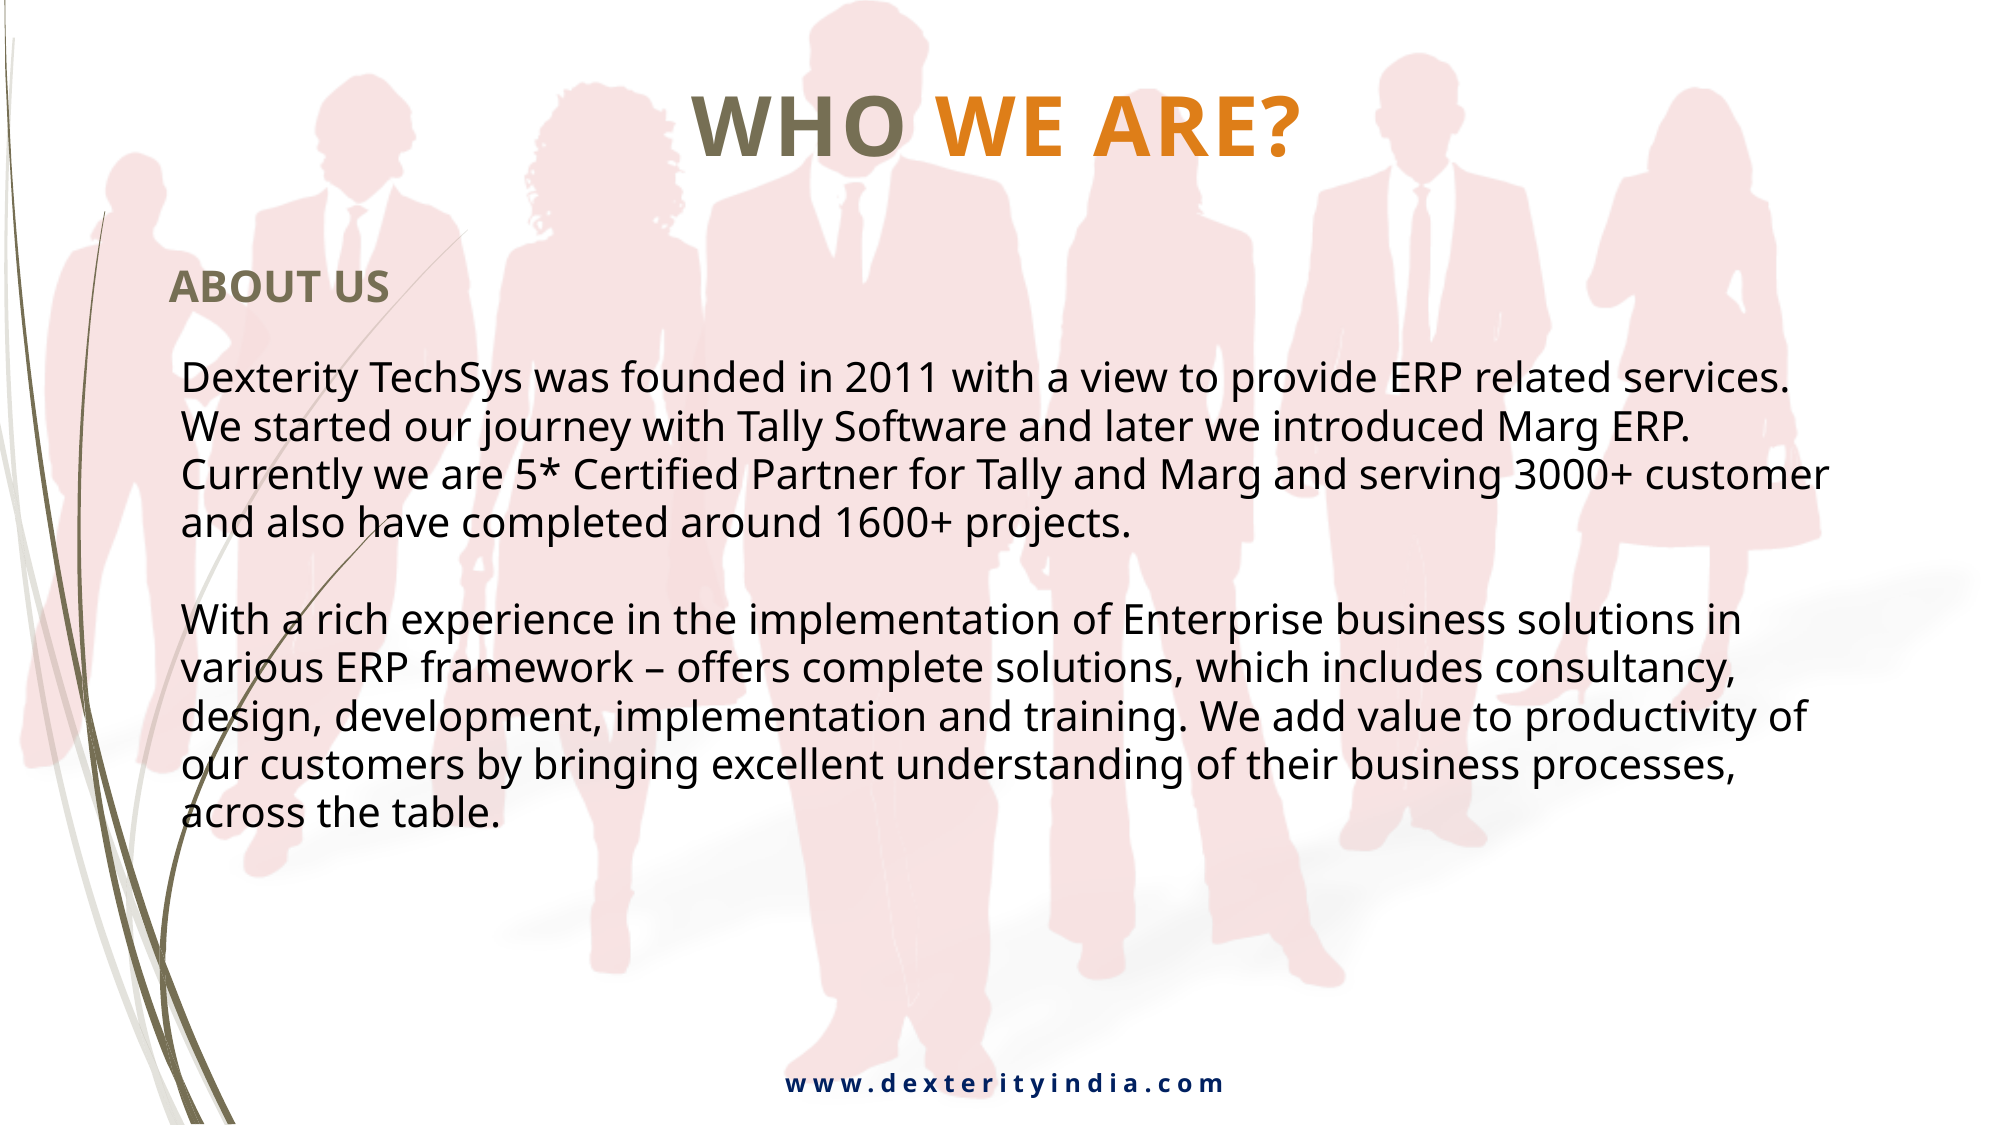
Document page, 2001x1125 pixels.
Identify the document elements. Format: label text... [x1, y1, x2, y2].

text_box WHO WE ARE? [691, 73, 1303, 174]
text_box Dexterity TechSys was founded in 2011 with a view to provide ERP related services. We started our journey with Tally Software and later we introduced Marg ERP. Currently we are 5* Certified Partner for Tally and Marg and serving 3000+ customer and also have completed around 1600+ projects. With a rich experience in the implementation of Enterprise business solutions in various ERP framework – offers complete solutions, which includes consultancy, design, development, implementation and training. We add value to productivity of our customers by bringing excellent understanding of their business processes, across the table. [173, 349, 1857, 840]
text_box ABOUT US [161, 254, 398, 315]
text_box www.dexterityindia.com [643, 1064, 1366, 1102]
